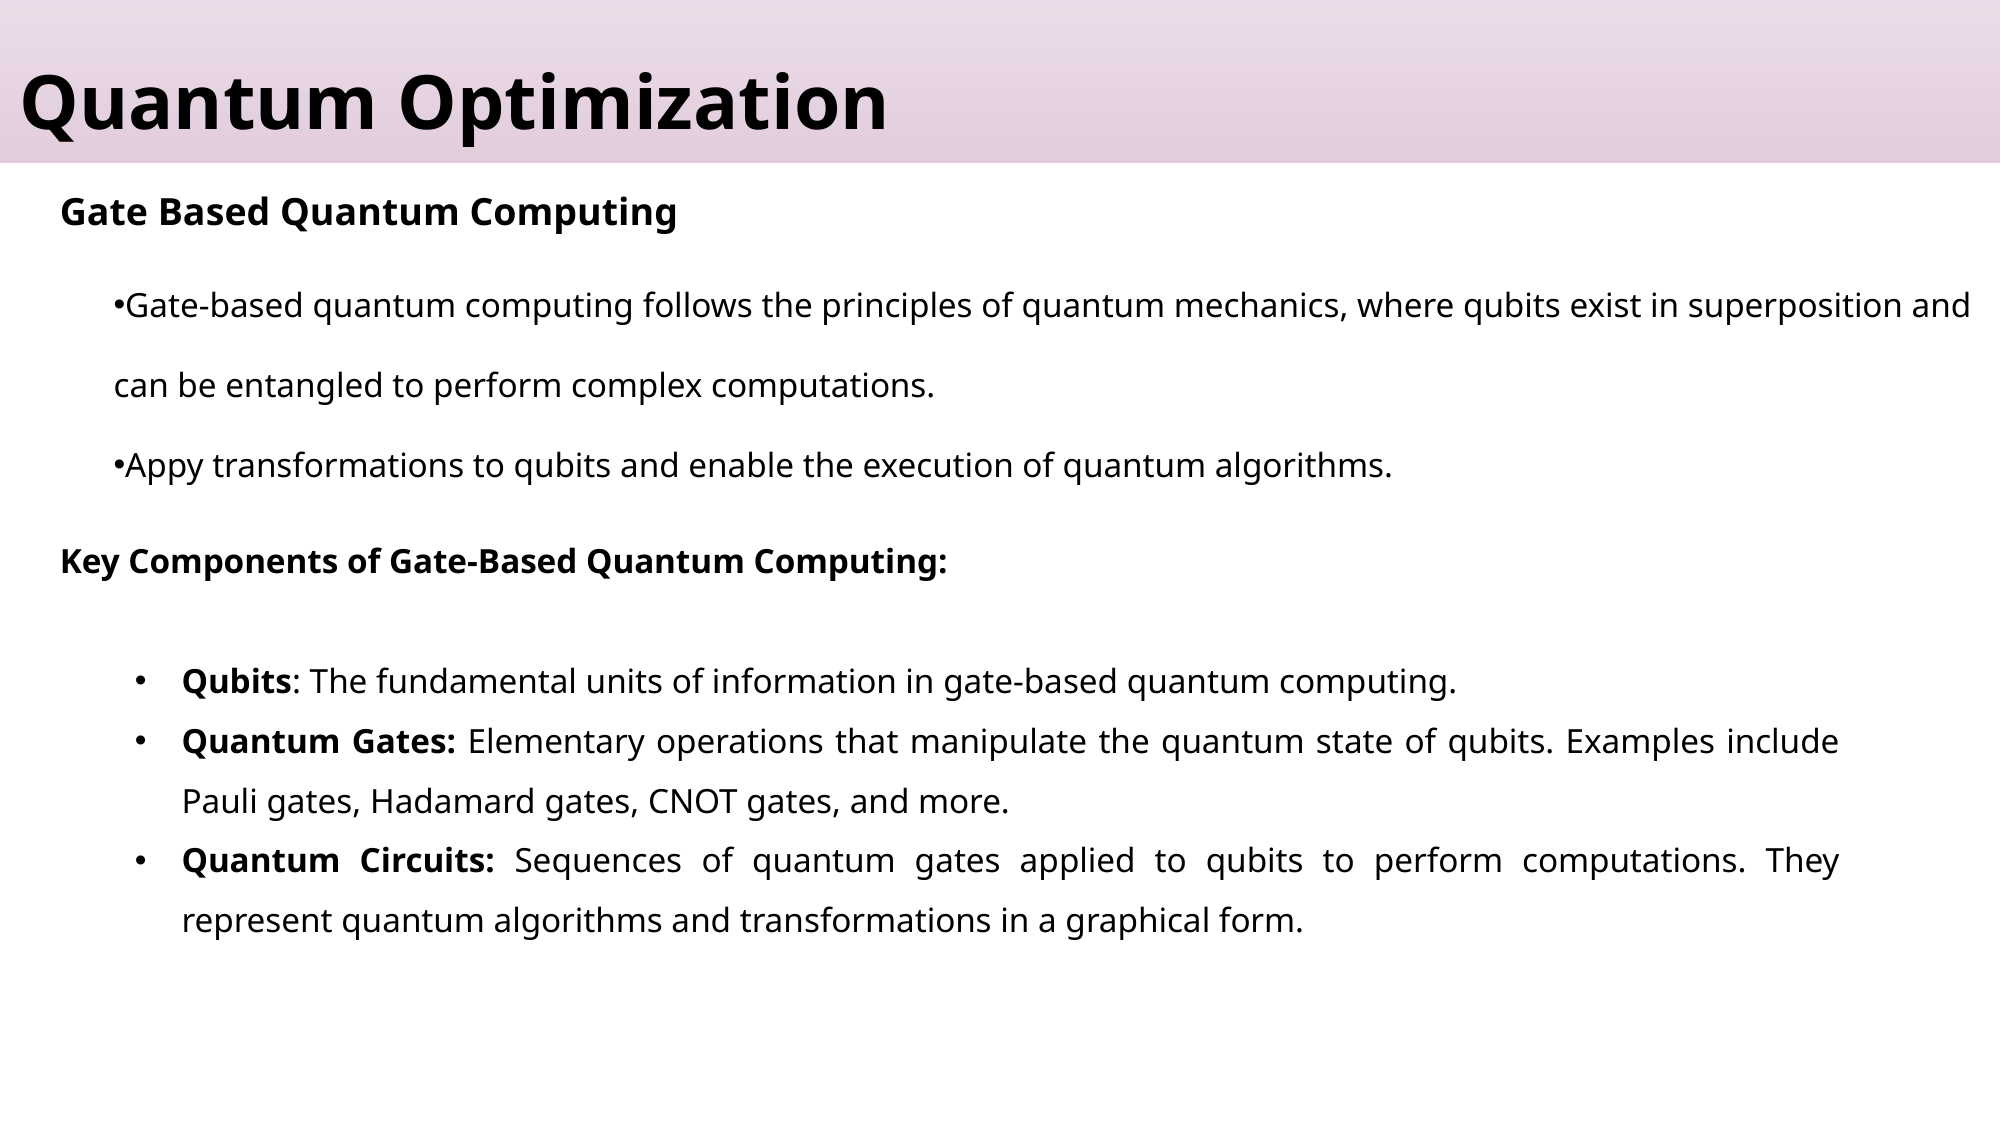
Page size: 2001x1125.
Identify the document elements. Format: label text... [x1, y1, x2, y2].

text_box Quantum Optimization [0, 0, 2000, 163]
text_box Gate Based Quantum Computing [45, 180, 1045, 241]
text_box Gate-based quantum computing follows the principles of quantum mechanics, where qubits exist in superposition and can be entangled to perform complex computations. Appy transformations to qubits and enable the execution of quantum algorithms. [98, 236, 2000, 492]
text_box Key Components of Gate-Based Quantum Computing: Qubits: The fundamental units of information in gate-based quantum computing. Quantum Gates: Elementary operations that manipulate the quantum state of qubits. Examples include Pauli gates, Hadamard gates, CNOT gates, and more. Quantum Circuits: Sequences of quantum gates applied to qubits to perform computations. They represent quantum algorithms and transformations in a graphical form. [44, 512, 1857, 947]
